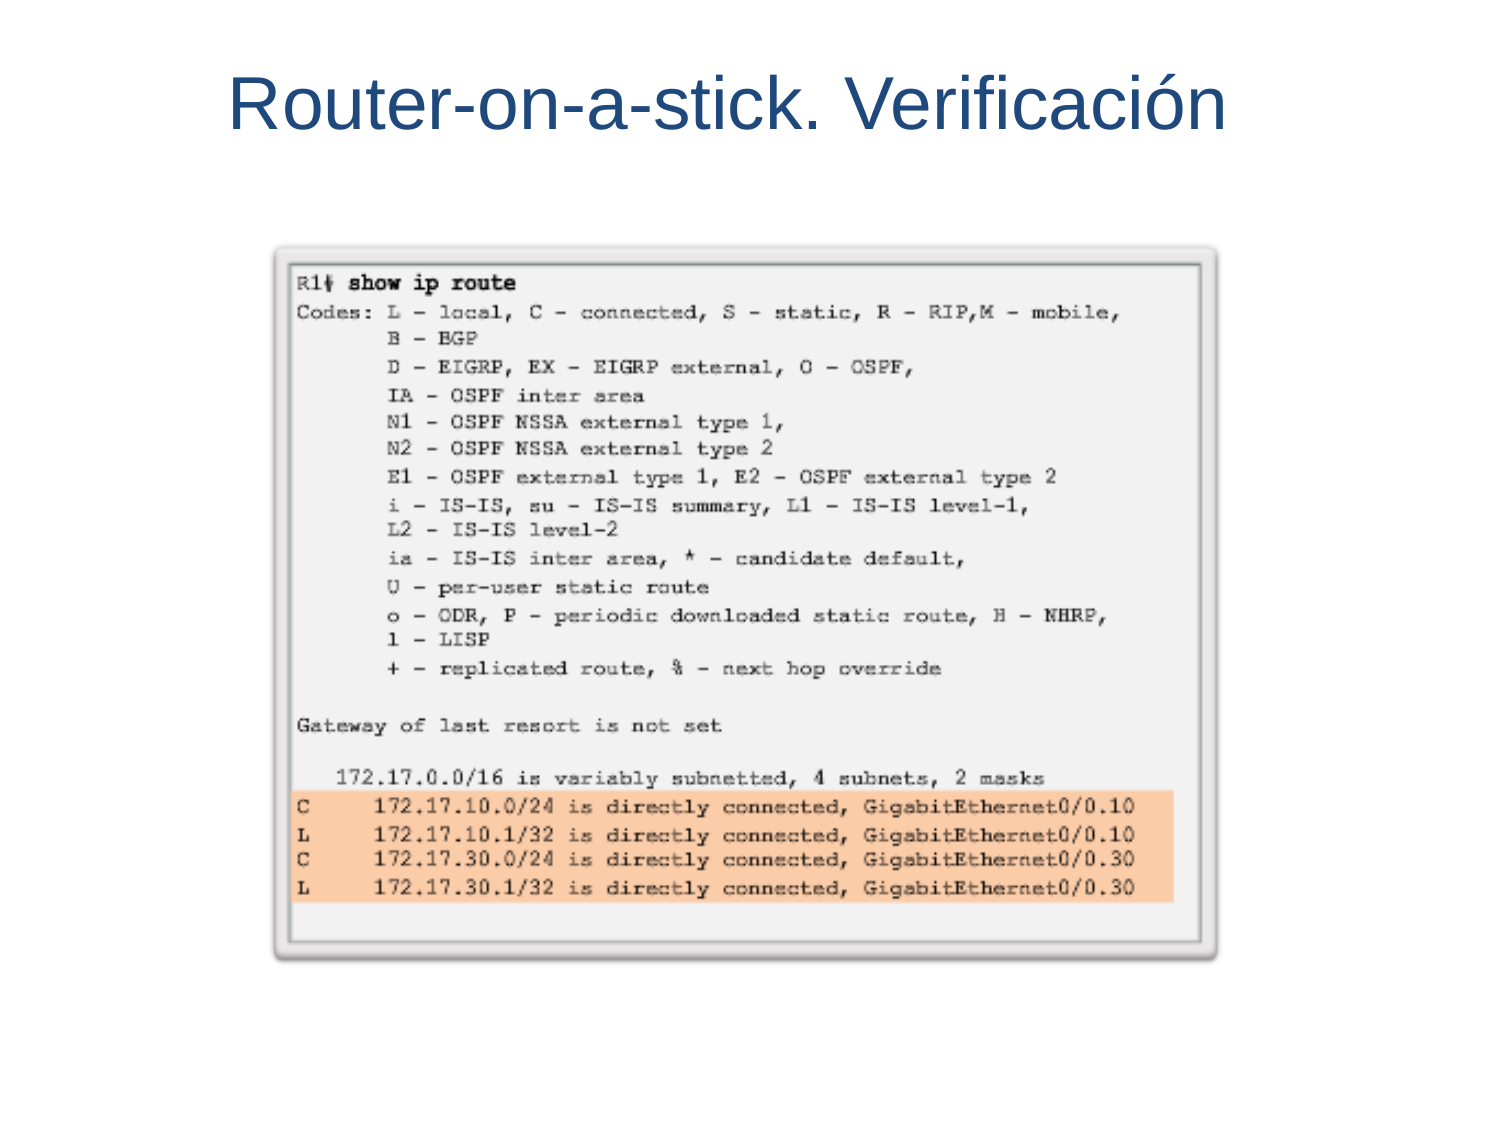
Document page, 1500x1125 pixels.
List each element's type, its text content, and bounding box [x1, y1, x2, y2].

picture [247, 231, 1241, 985]
title Router-on-a-stick. Verificación [31, 64, 1425, 203]
